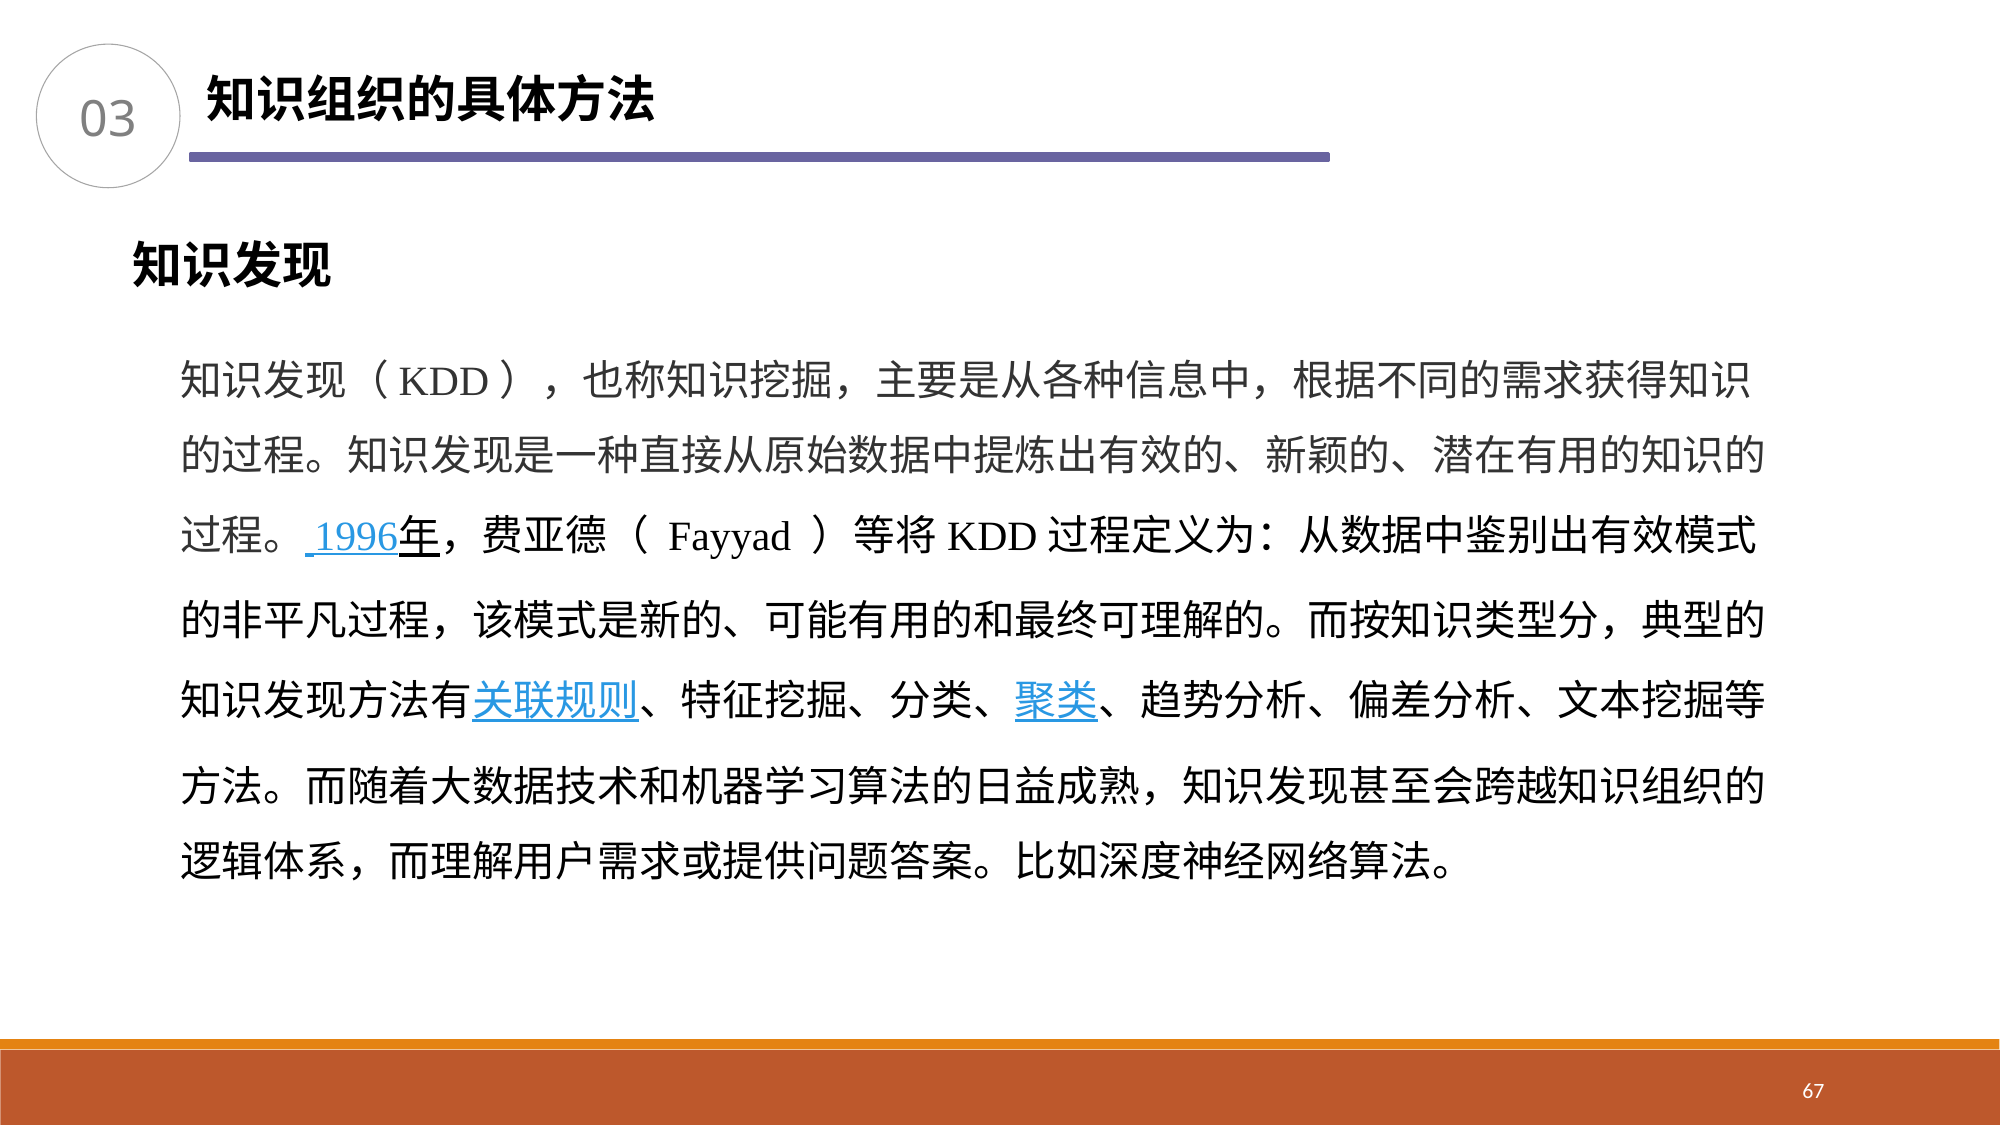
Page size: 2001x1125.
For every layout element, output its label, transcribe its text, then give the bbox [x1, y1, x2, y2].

text_box 知识发现（KDD），也称知识挖掘，主要是从各种信息中，根据不同的需求获得知识的过程。知识发现是一种直接从原始数据中提炼出有效的、新颖的、潜在有用的知识的过程。 1996年，费亚德（ Fayyad ）等将KDD过程定义为：从数据中鉴别出有效模式的非平凡过程，该模式是新的、可能有用的和最终可理解的。而按知识类型分，典型的知识发现方法有关联规则、特征挖掘、分类、聚类、趋势分析、偏差分析、文本挖掘等方法。而随着大数据技术和机器学习算法的日益成熟，知识发现甚至会跨越知识组织的逻辑体系，而理解用户需求或提供问题答案。比如深度神经网络算法。 [165, 320, 1794, 968]
slide_number 67 [1624, 1059, 1840, 1120]
text_box 知识组织的具体方法 [191, 60, 672, 136]
text_box 03 [35, 42, 182, 190]
text_box [189, 152, 1330, 162]
text_box 知识发现 [117, 225, 348, 301]
